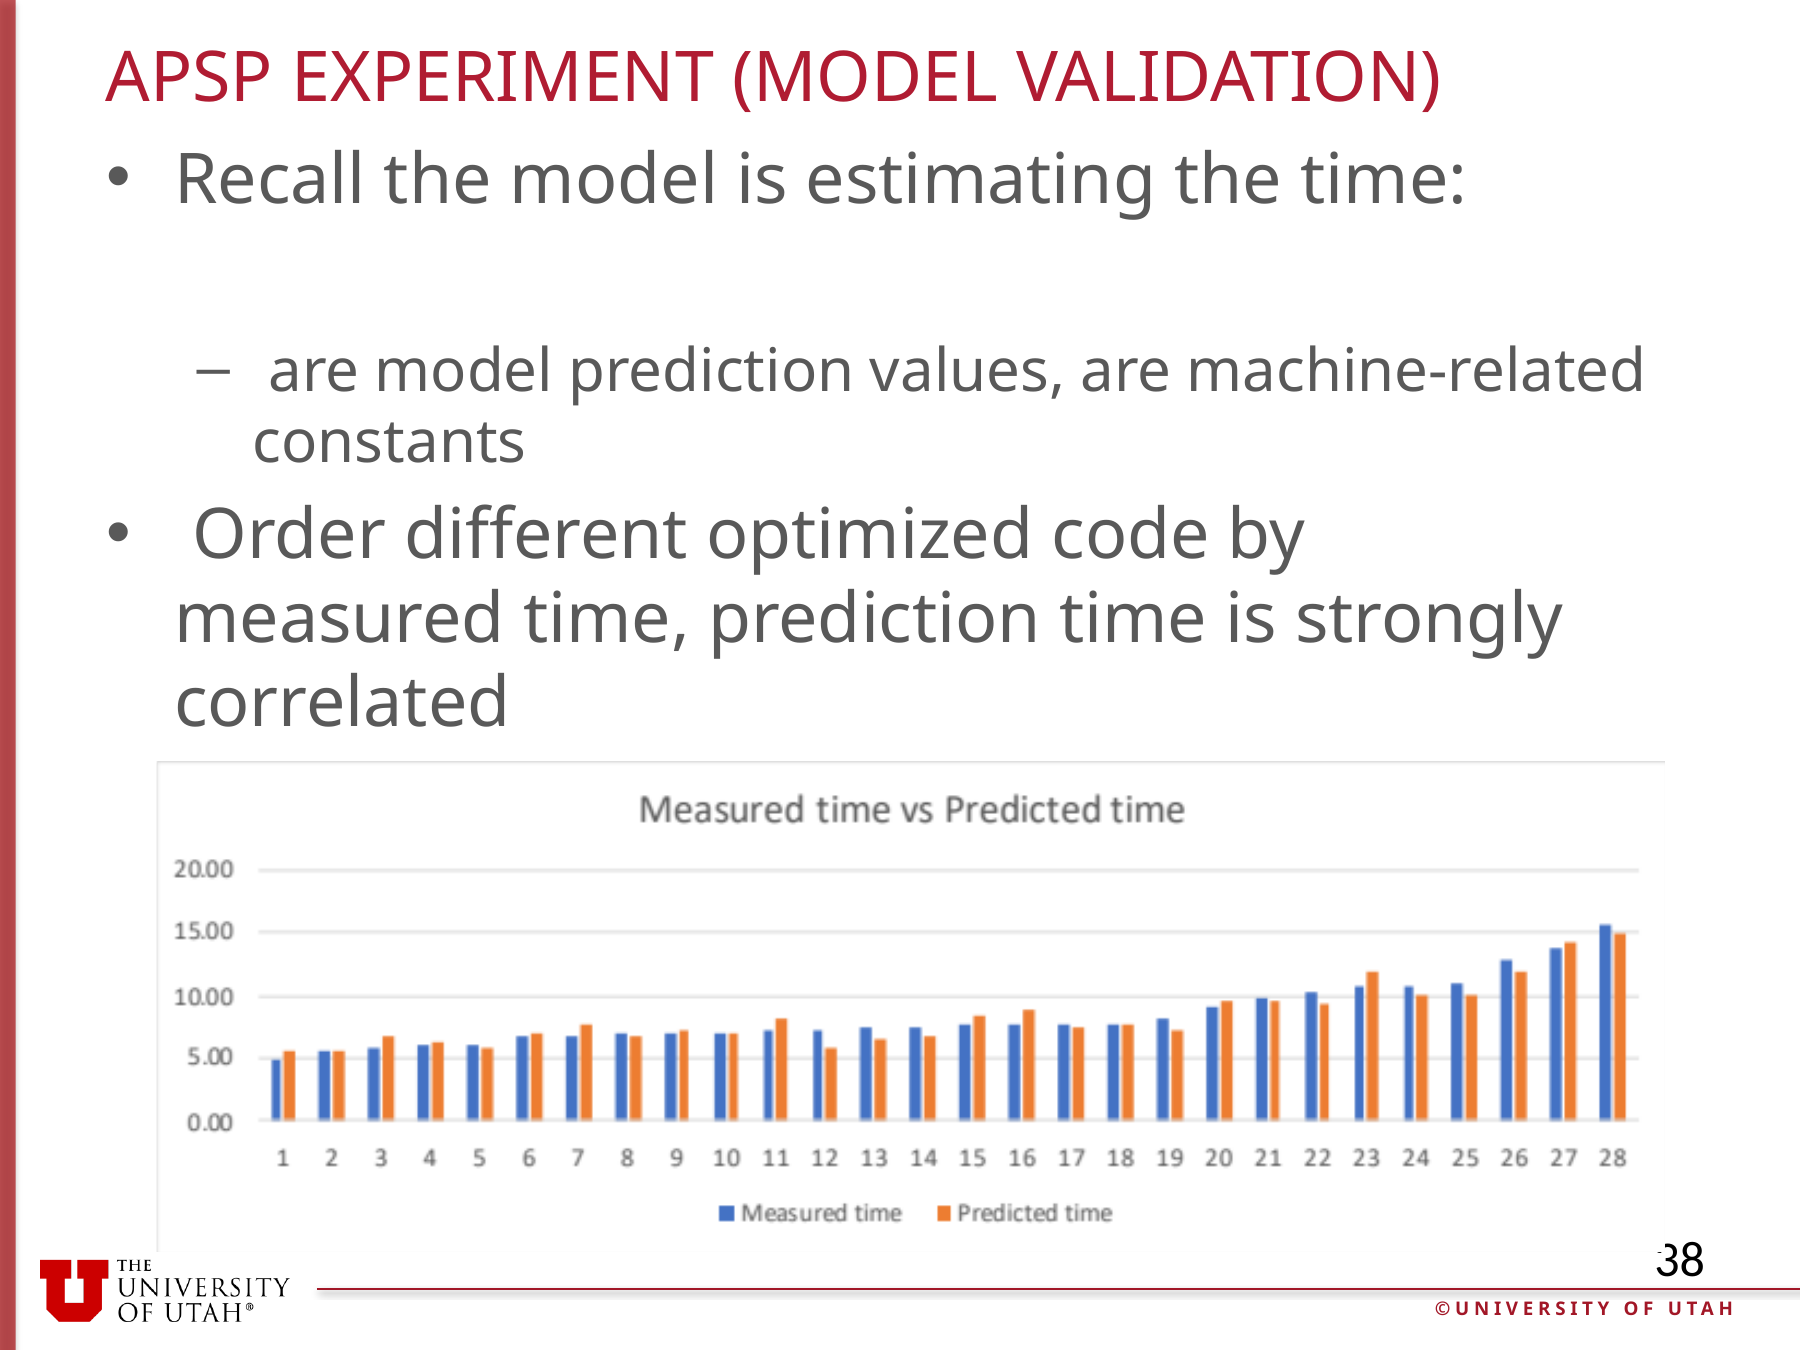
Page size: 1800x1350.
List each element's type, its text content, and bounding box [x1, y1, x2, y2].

picture [40, 761, 1666, 1350]
title APSP experiment (model validation) [90, 23, 1665, 132]
